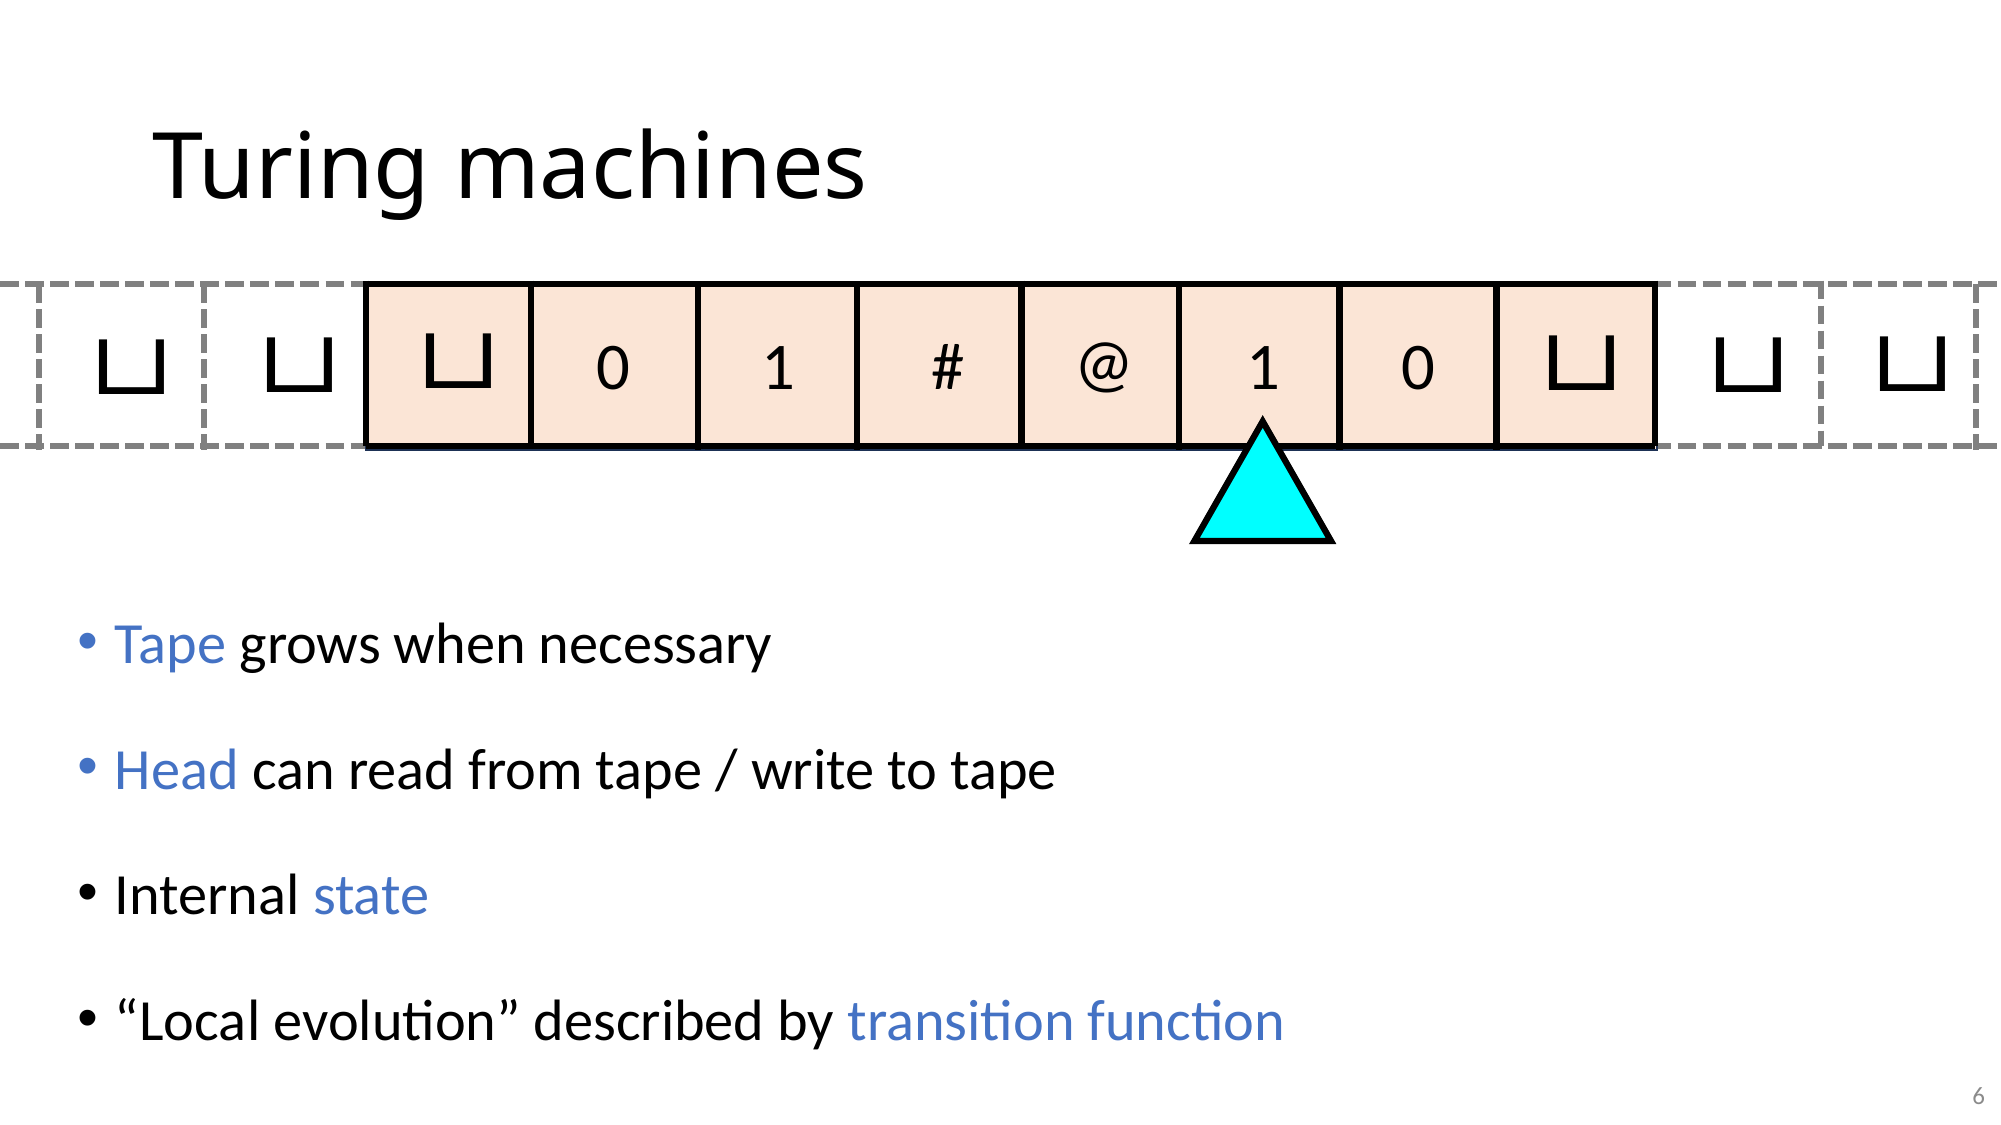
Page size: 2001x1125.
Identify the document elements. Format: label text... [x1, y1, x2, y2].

slide_number 6 [1550, 1064, 2000, 1125]
text_box [534, 287, 695, 443]
text_box [1182, 287, 1336, 443]
text_box [1192, 447, 1333, 543]
text_box 1 [735, 315, 823, 411]
text_box [701, 287, 854, 443]
text_box 1 [1219, 315, 1307, 411]
text_box [1281, 447, 1658, 451]
text_box [369, 287, 528, 443]
text_box [860, 287, 1018, 443]
text_box 0 [569, 315, 657, 411]
text_box 0 [1374, 315, 1462, 411]
text_box # [904, 315, 992, 411]
text_box [1025, 287, 1176, 443]
text_box [1500, 287, 1652, 443]
text_box [1247, 419, 1278, 446]
title Turing machines [137, 59, 1863, 278]
text_box @ [1059, 311, 1147, 406]
text_box [1343, 287, 1493, 443]
